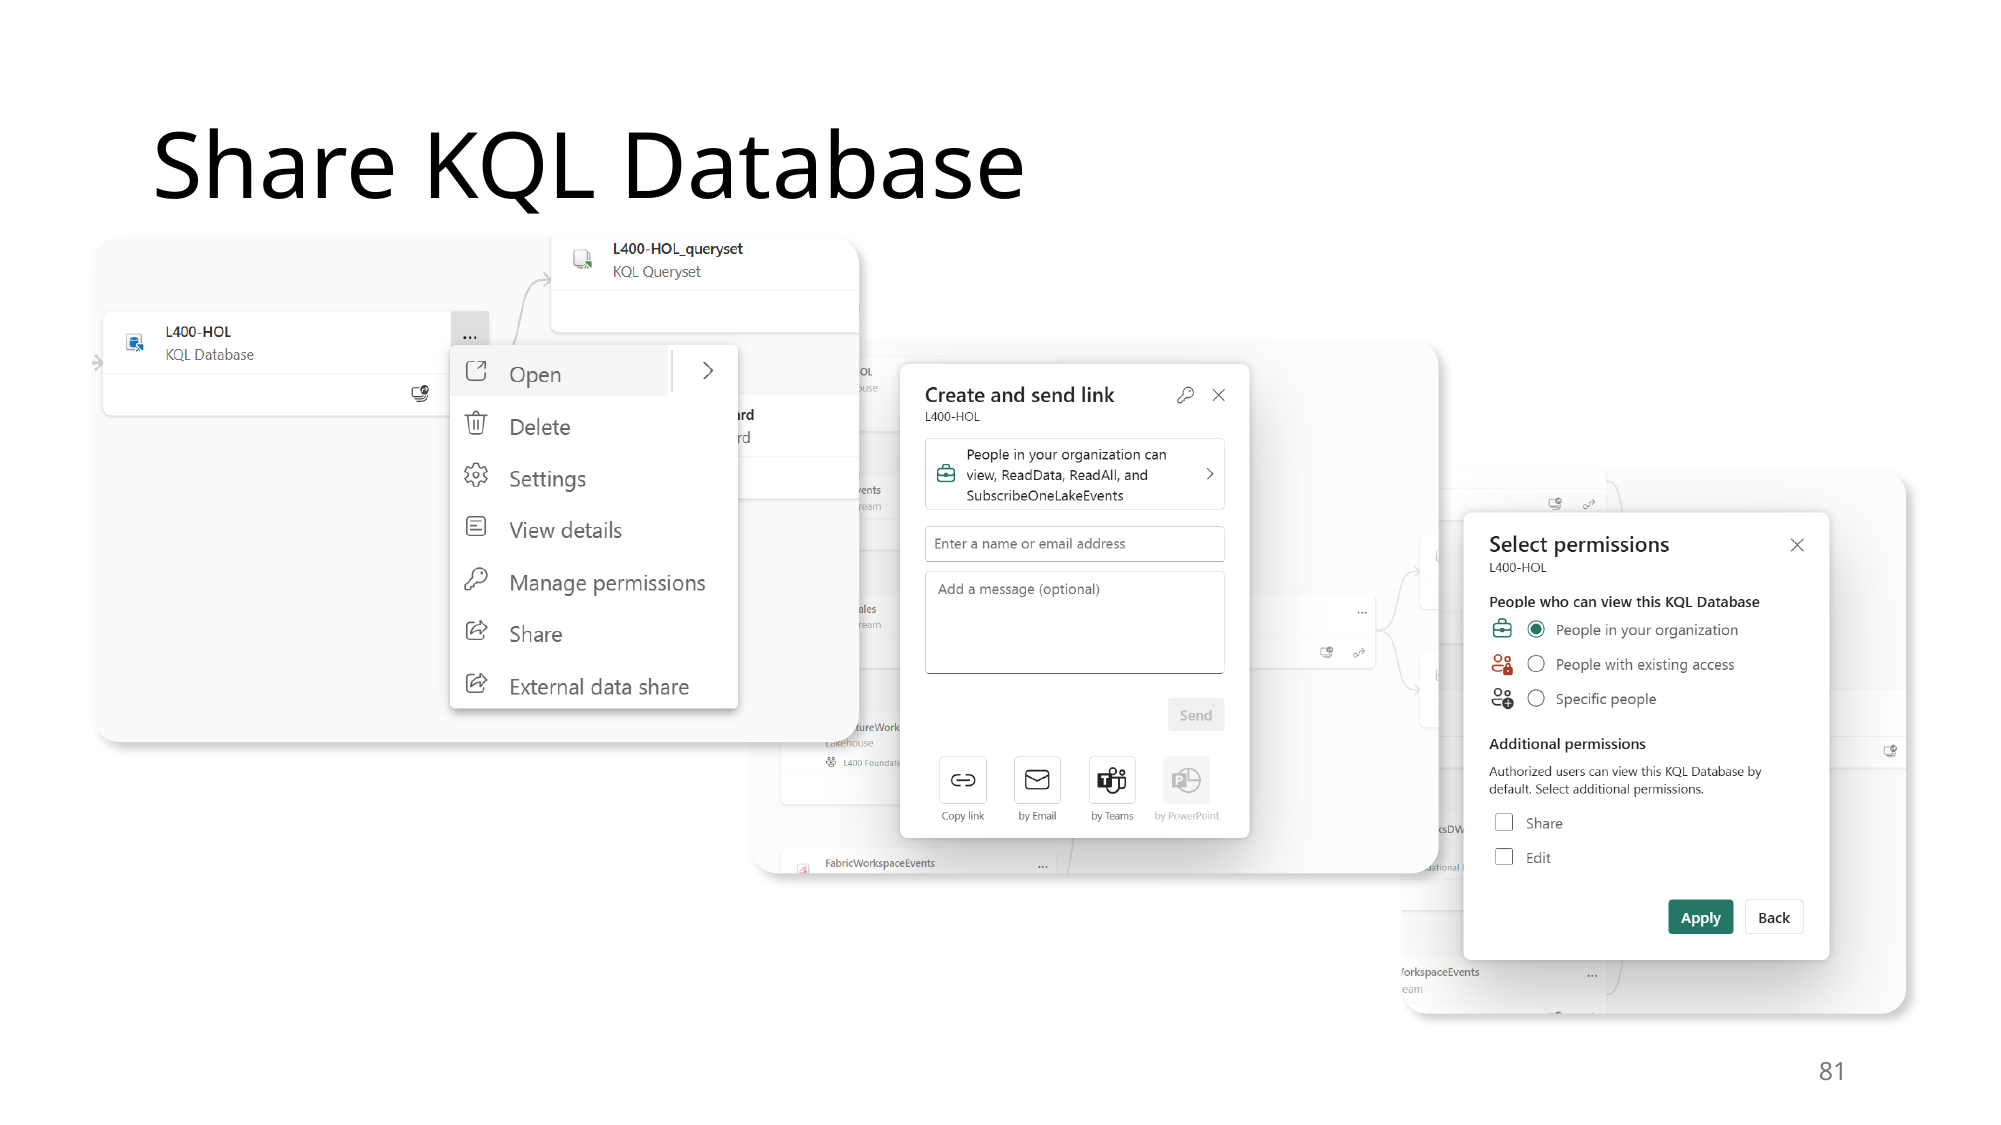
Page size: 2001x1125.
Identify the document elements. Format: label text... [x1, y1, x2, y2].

title Share KQL Database [137, 59, 1863, 278]
picture [91, 236, 1907, 1015]
slide_number 81 [1412, 1042, 1863, 1103]
